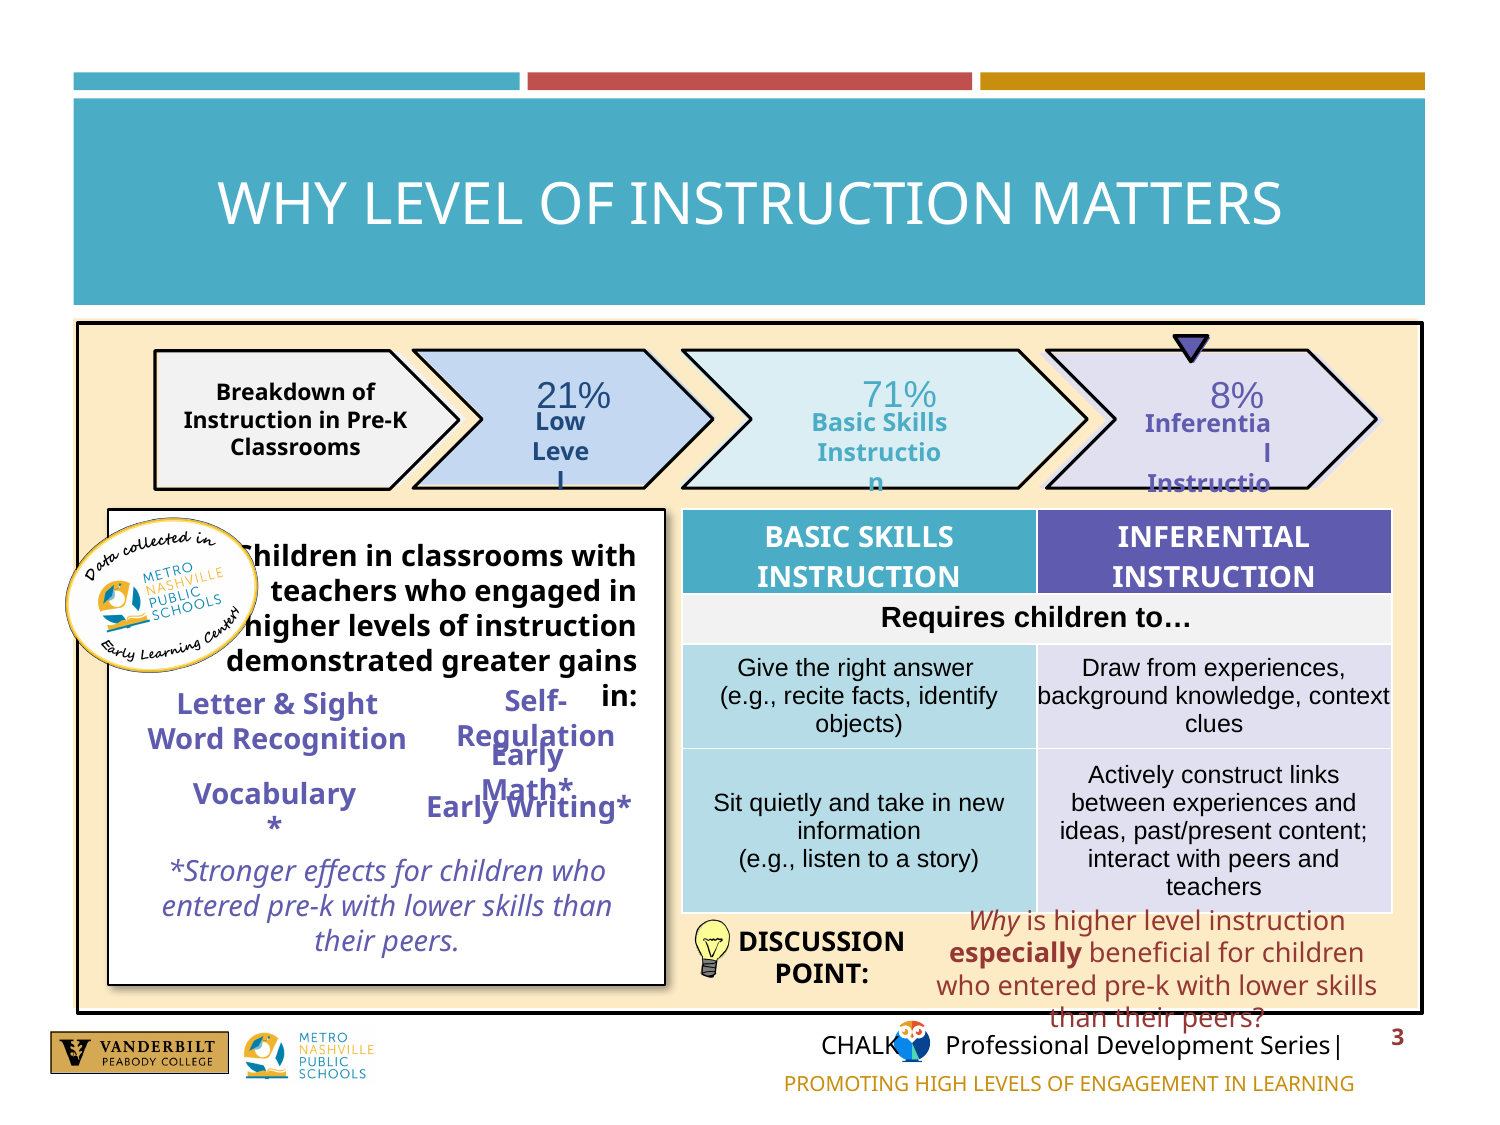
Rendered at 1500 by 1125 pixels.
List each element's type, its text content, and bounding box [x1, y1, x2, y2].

picture [893, 1020, 931, 1063]
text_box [154, 335, 1385, 490]
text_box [688, 895, 1407, 1010]
title WHY LEVEL OF INSTRUCTION MATTERS [95, 112, 1406, 291]
picture [240, 1024, 376, 1083]
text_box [72, 318, 1423, 1014]
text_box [48, 497, 666, 985]
picture [50, 1031, 229, 1074]
